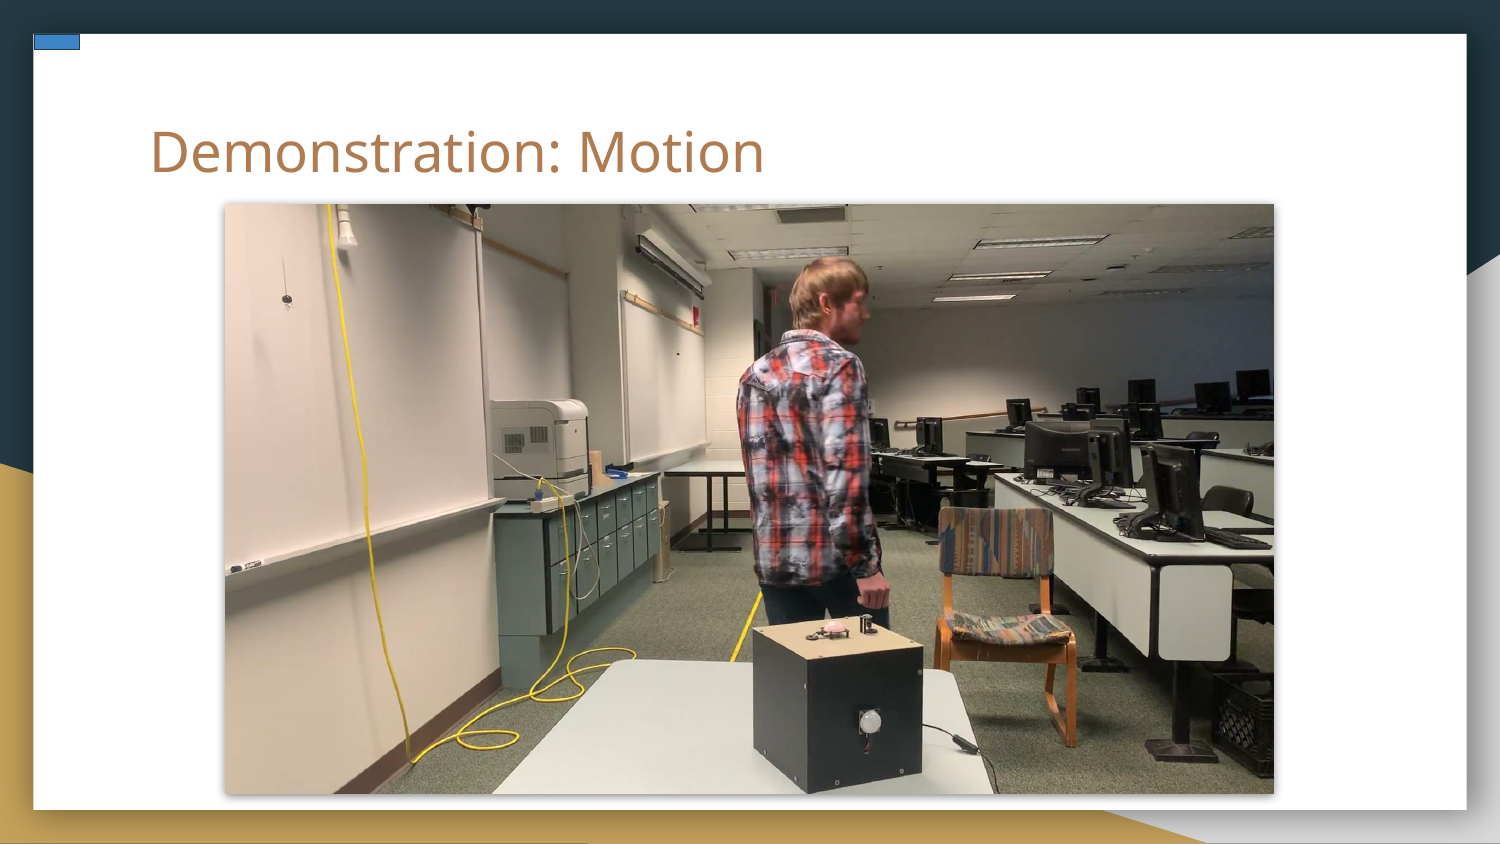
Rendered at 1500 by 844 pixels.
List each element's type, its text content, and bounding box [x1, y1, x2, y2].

picture [225, 203, 1275, 794]
title Demonstration: Motion [134, 101, 1366, 205]
text_box [34, 34, 80, 50]
